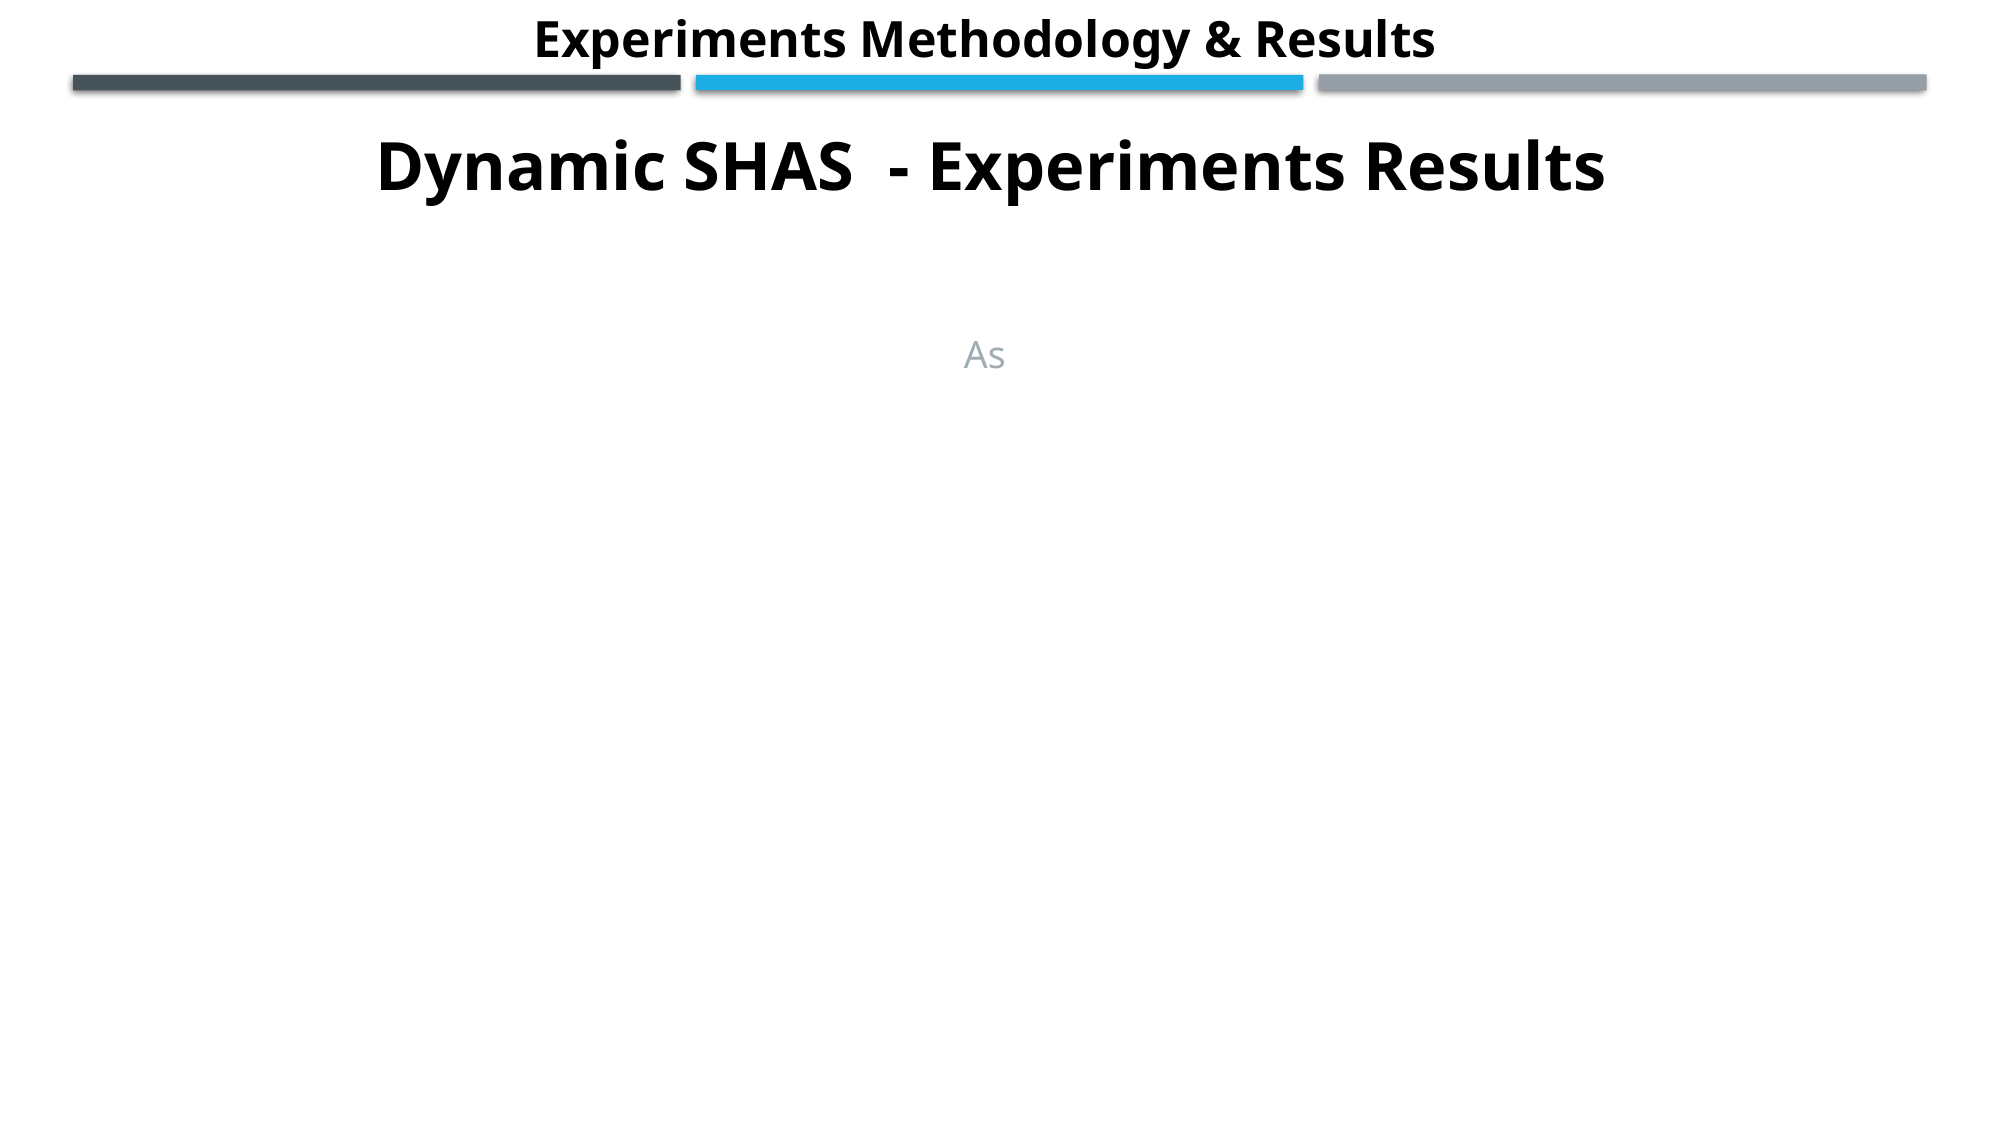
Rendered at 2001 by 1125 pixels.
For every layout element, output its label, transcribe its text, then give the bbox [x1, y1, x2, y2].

text_box Dynamic SHAS - Experiments Results [95, 115, 1905, 199]
text_box Experiments Methodology & Results [80, 0, 1890, 83]
text_box As [80, 323, 1890, 986]
